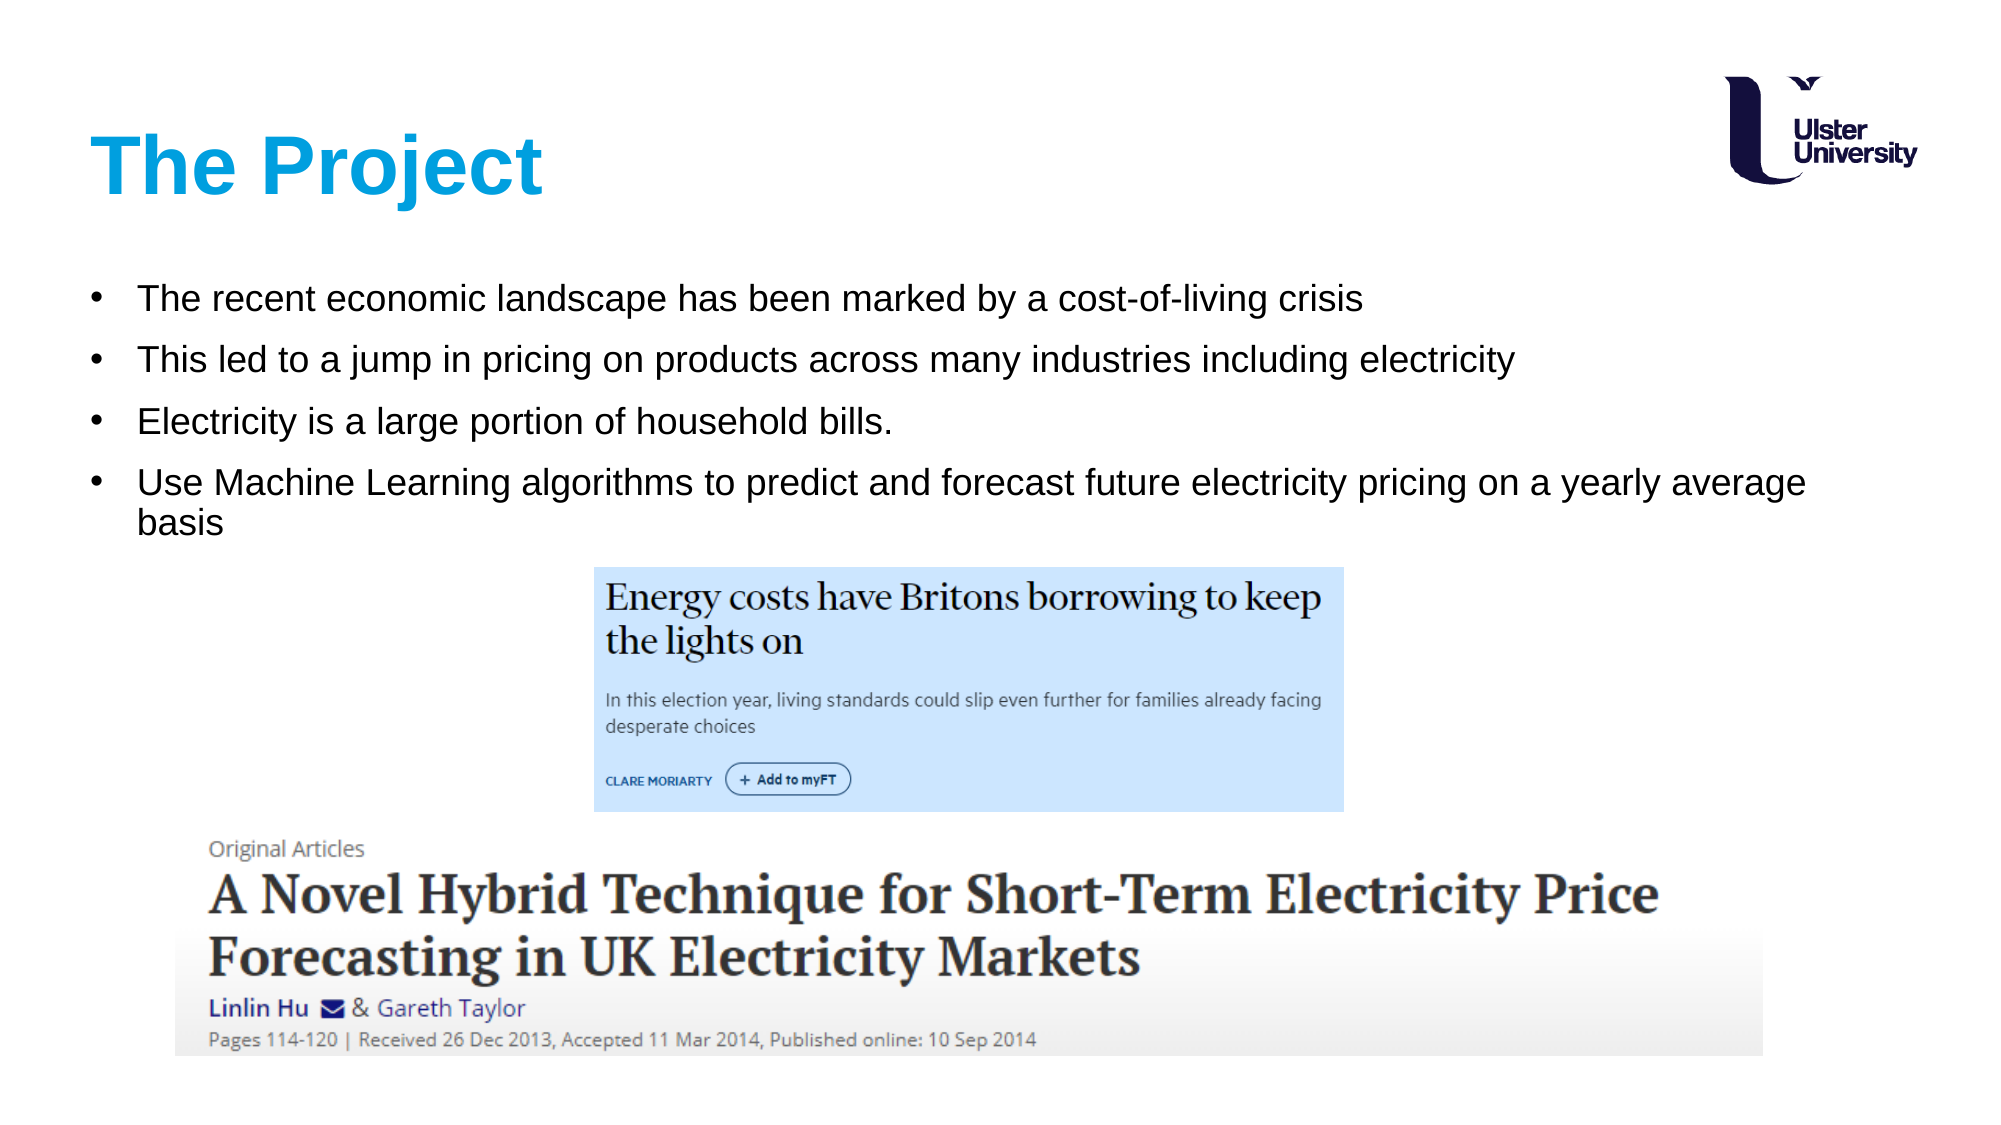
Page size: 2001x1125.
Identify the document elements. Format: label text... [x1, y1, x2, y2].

picture [594, 567, 1344, 812]
picture [1688, 33, 1955, 221]
picture [175, 818, 1763, 1056]
list The recent economic landscape has been marked by a cost-of-living crisis This led to a jump in pricing on products across many industries including electricity Electricity is a large portion of household bills. Use Machine Learning algorithms to predict and forecast future electricity pricing on a yearly average basis [75, 271, 1919, 1043]
title The Project [75, 93, 1305, 221]
